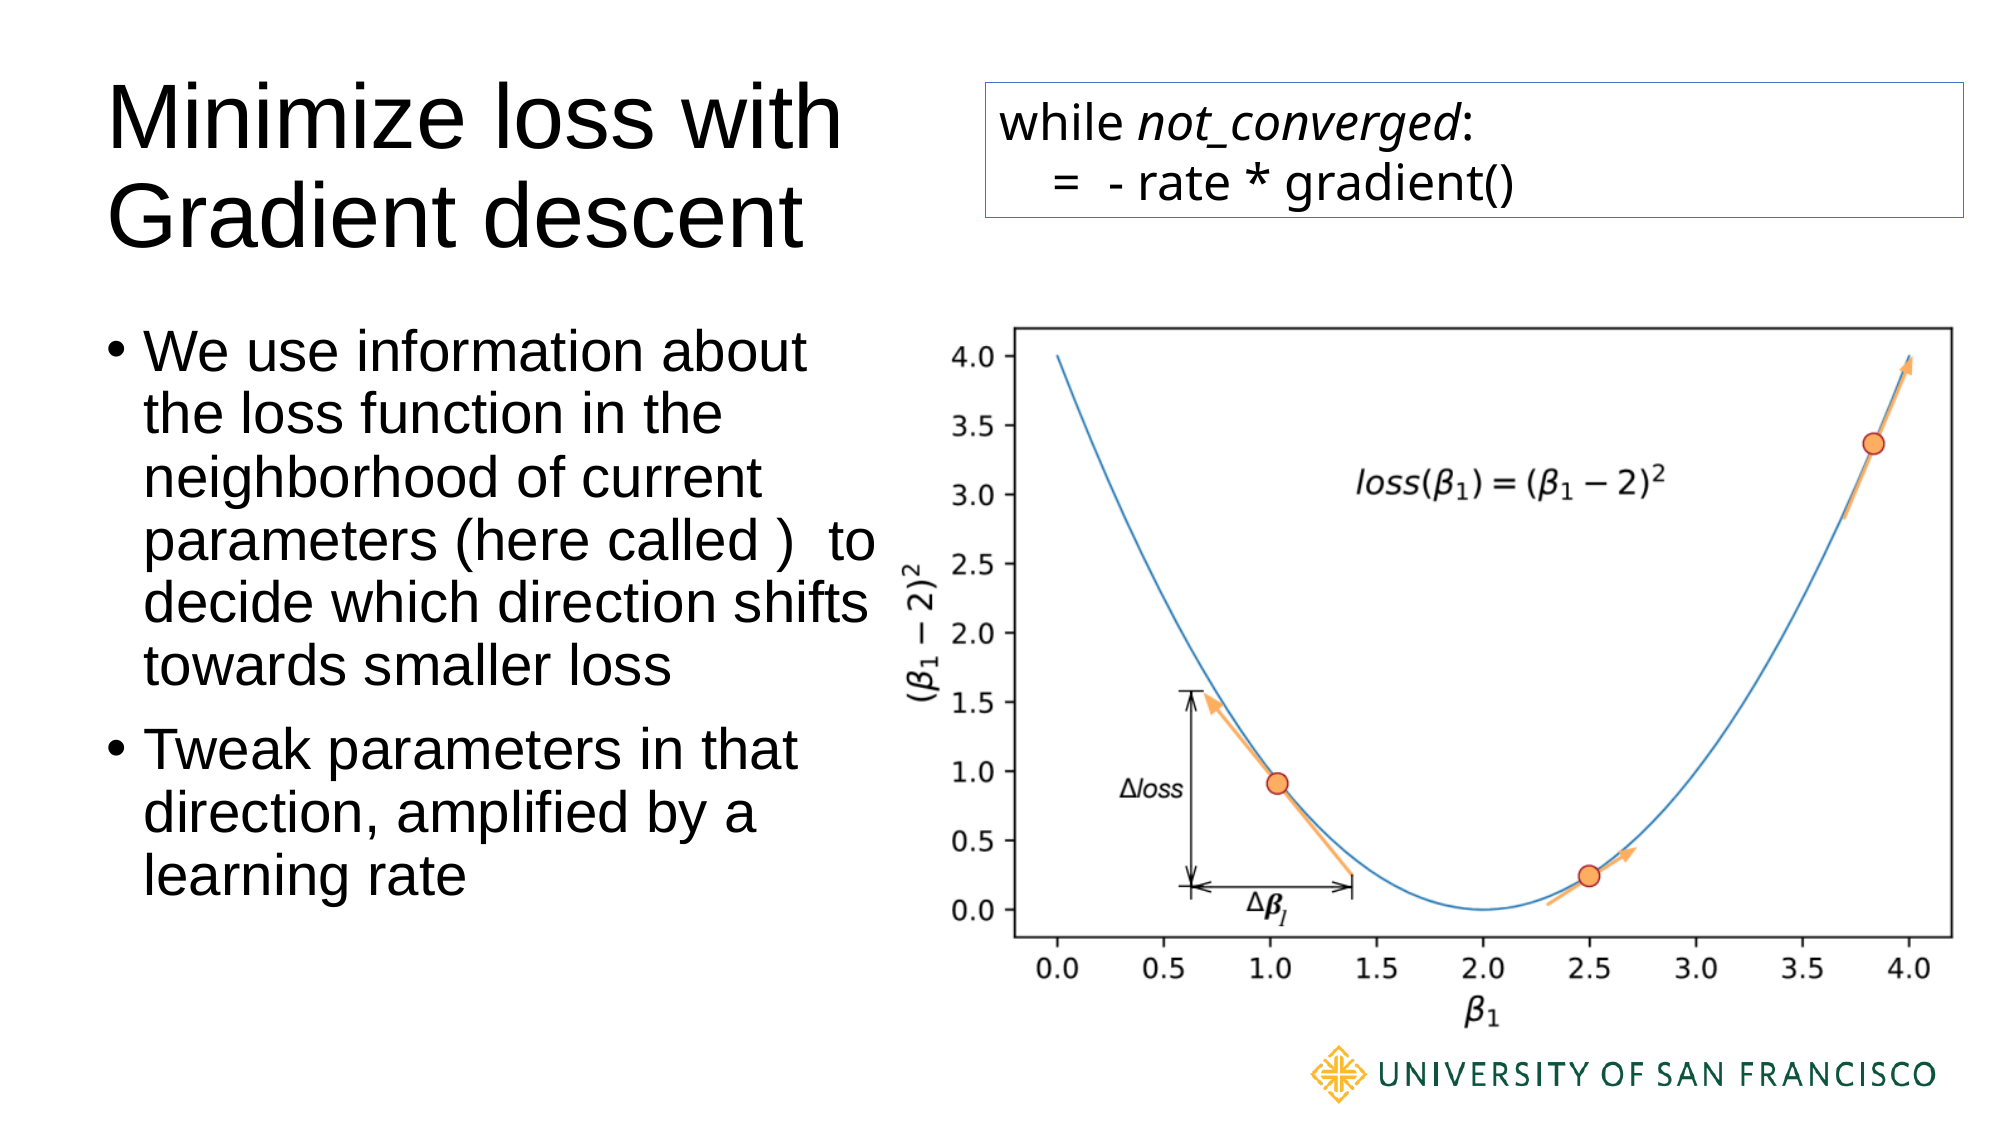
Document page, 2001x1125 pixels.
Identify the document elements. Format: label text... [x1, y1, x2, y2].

picture [897, 316, 1964, 1033]
title Minimize loss with Gradient descent [91, 59, 1863, 278]
